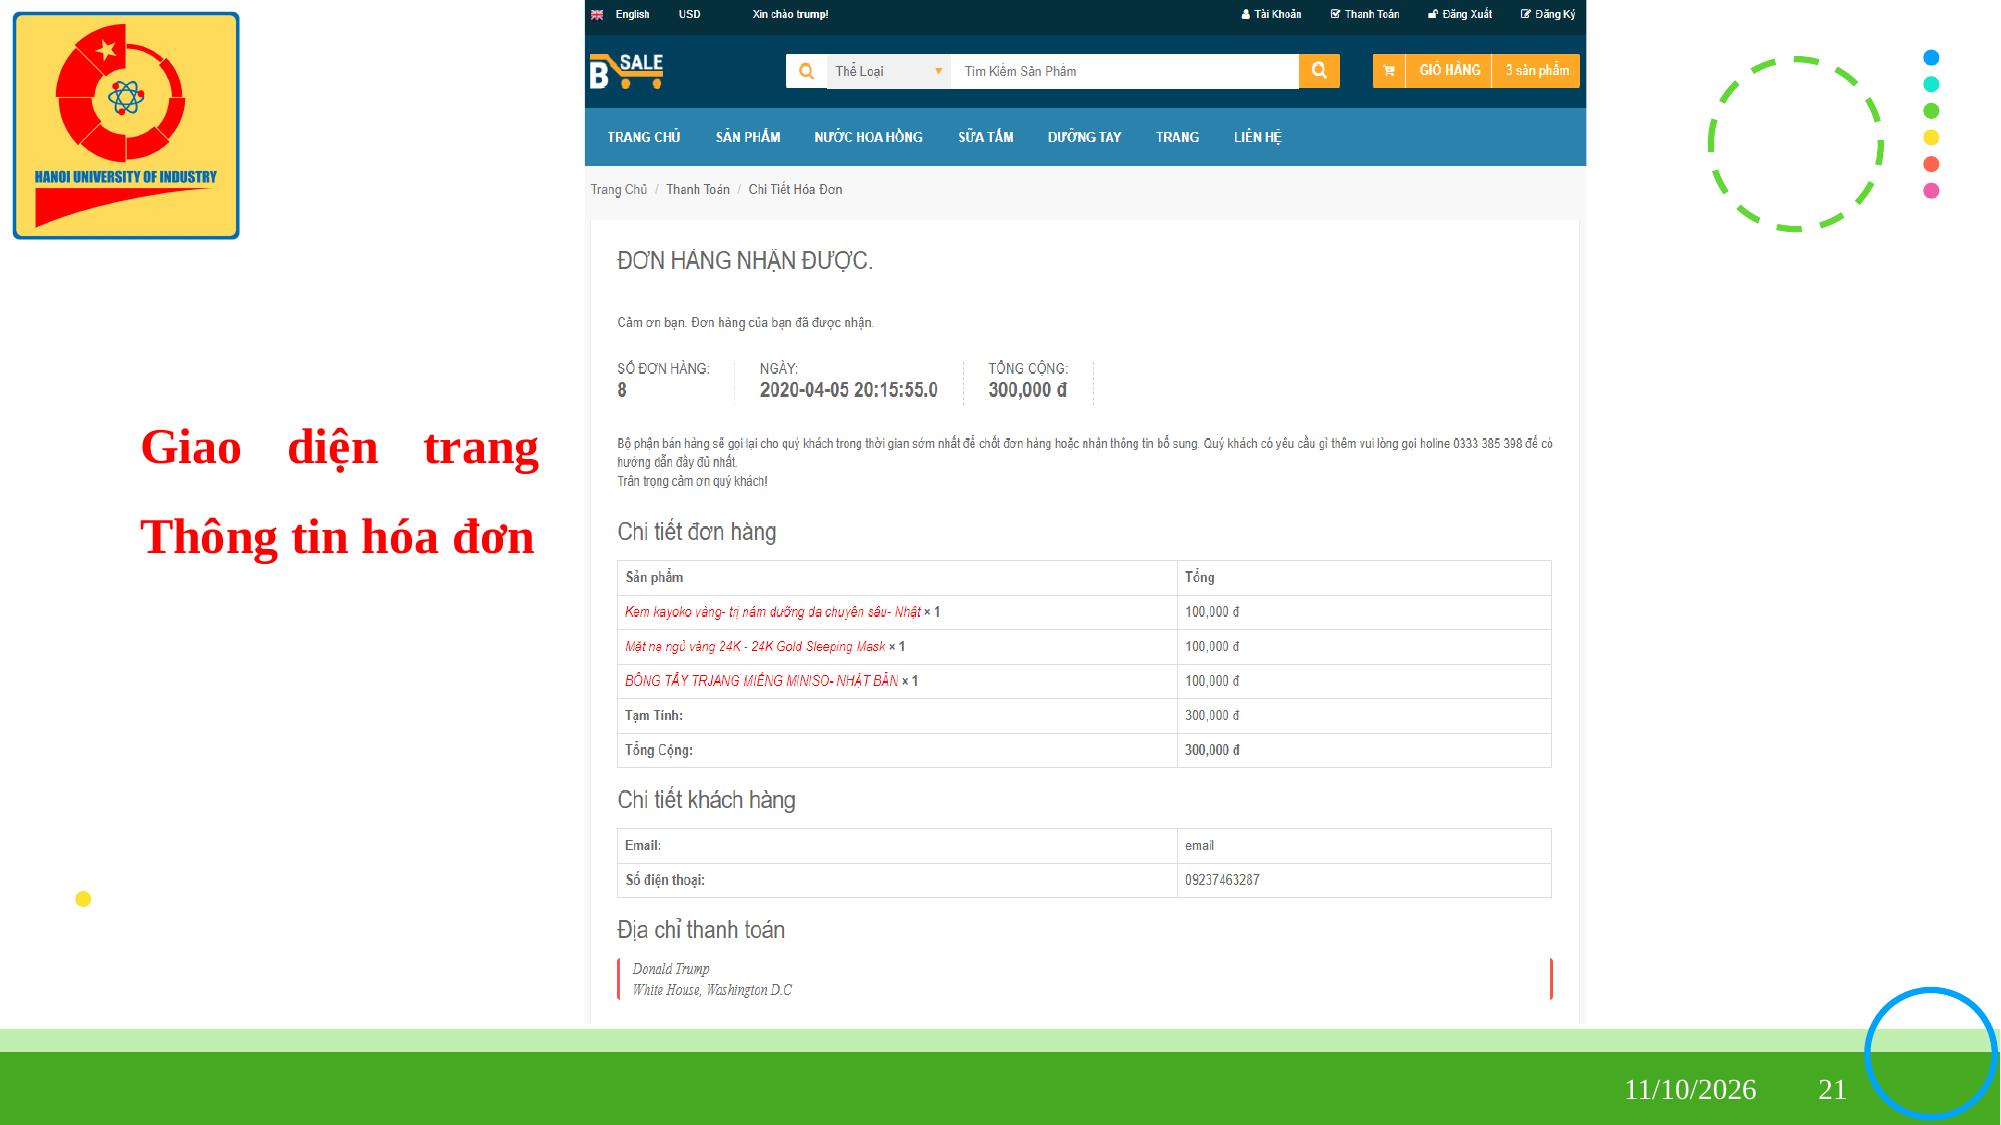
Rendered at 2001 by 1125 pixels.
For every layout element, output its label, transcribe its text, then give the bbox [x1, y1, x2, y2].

picture [584, 109, 1587, 1025]
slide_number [1348, 1057, 1773, 1118]
picture [591, 62, 608, 88]
picture [584, 0, 1587, 34]
slide_number 20 [1803, 1057, 1932, 1118]
picture [787, 55, 1339, 88]
picture [591, 55, 662, 76]
picture [1374, 55, 1579, 87]
text_box Giao diện trang Thông tin hóa đơn [125, 376, 555, 572]
picture [622, 79, 630, 88]
picture [0, 0, 252, 252]
picture [653, 79, 661, 88]
